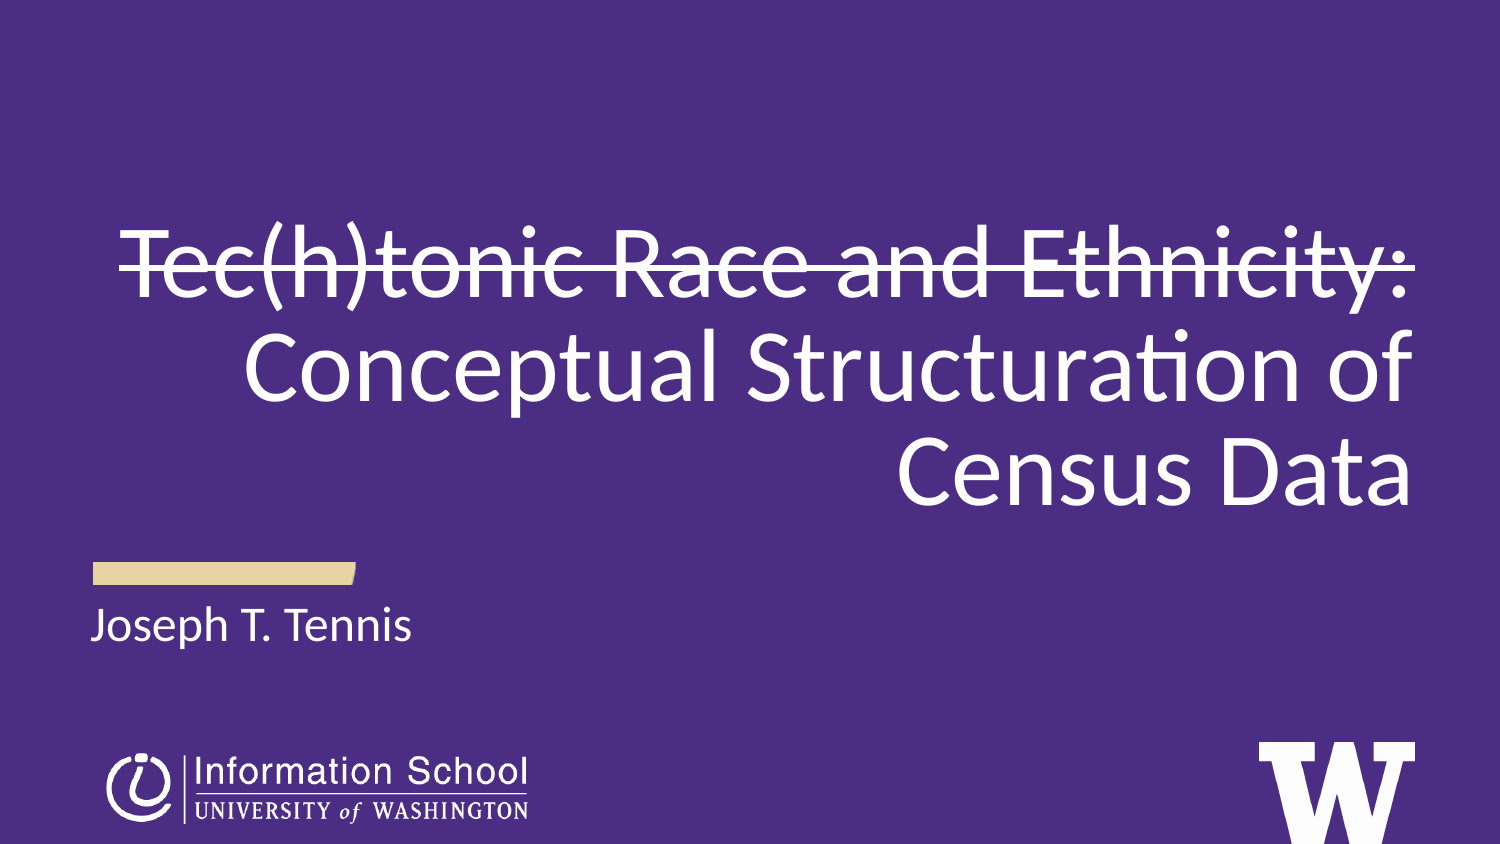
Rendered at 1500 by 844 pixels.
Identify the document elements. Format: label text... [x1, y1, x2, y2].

list Tec(h)tonic Race and Ethnicity: Conceptual Structuration of Census Data [75, 105, 1430, 540]
picture [1259, 742, 1415, 844]
text_box Joseph T. Tennis [75, 584, 796, 659]
picture [96, 742, 552, 834]
